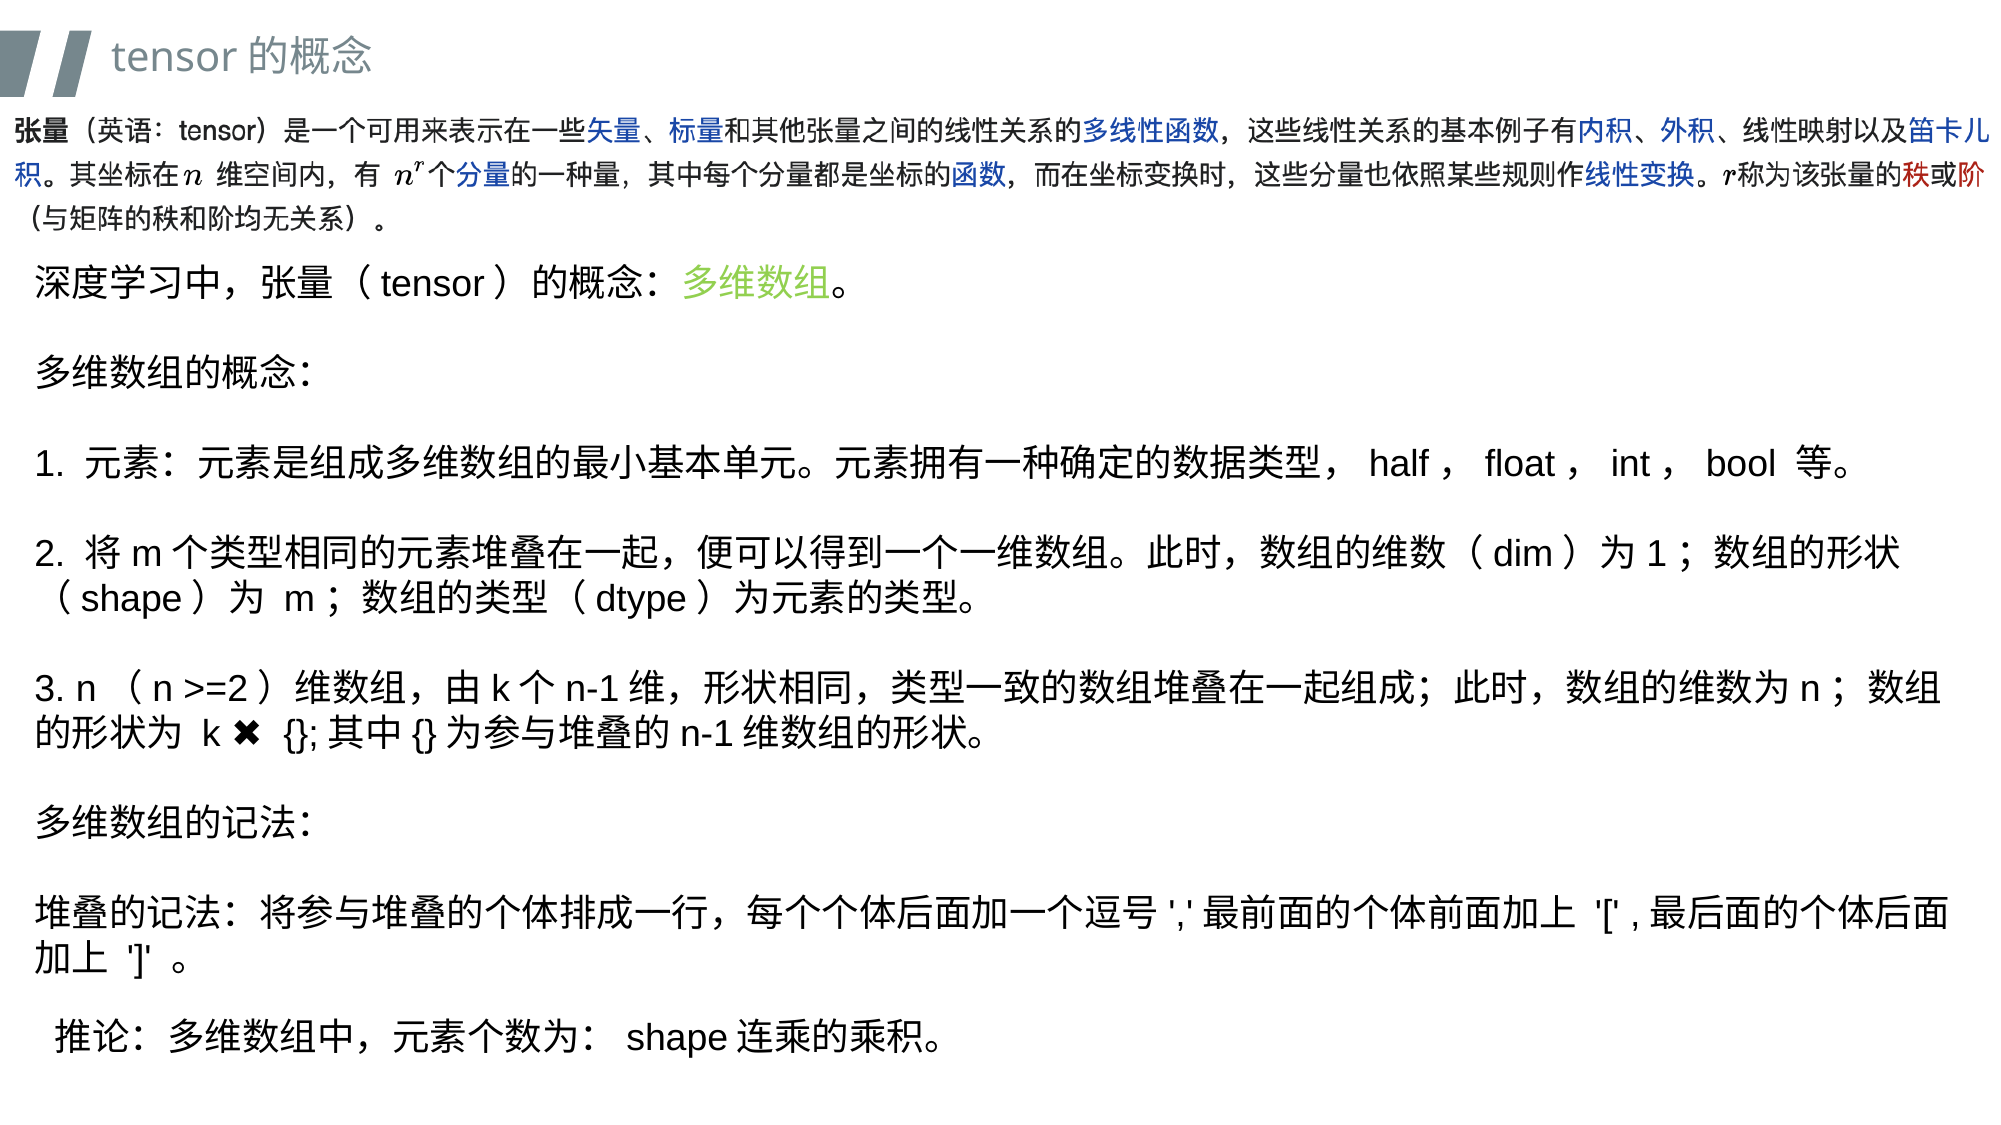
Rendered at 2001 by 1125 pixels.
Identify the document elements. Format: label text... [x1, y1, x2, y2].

text_box tensor的概念 [96, 17, 413, 88]
text_box 推论：多维数组中，元素个数为：shape连乘的乘积。 [39, 1005, 1707, 1066]
picture [0, 109, 2000, 240]
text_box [0, 27, 92, 97]
text_box 深度学习中，张量（tensor）的概念：多维数组。 多维数组的概念： 1. 元素：元素是组成多维数组的最小基本单元。元素拥有一种确定的数据类型，half，float，int，bool 等。 2. 将m个类型相同的元素堆叠在一起，便可以得到一个一维数组。此时，数组的维数（dim）为1；数组的形状（shape）为 m；数组的类型（dtype）为元素的类型。 3. n（n >=2）维数组，由k个n-1维，形状相同，类型一致的数组堆叠在一起组成；此时，数组的维数为n；数组的形状为 k ✖ {};其中{}为️参与堆叠的n-1维数组的形状。 多维数组的记法： 堆叠的记法：将参与堆叠的个体排成一行，每个个体后面加一个逗号','最前面的个体前面加上 '[' ,最后面的个体后面加上 ']' 。 [19, 251, 1981, 987]
